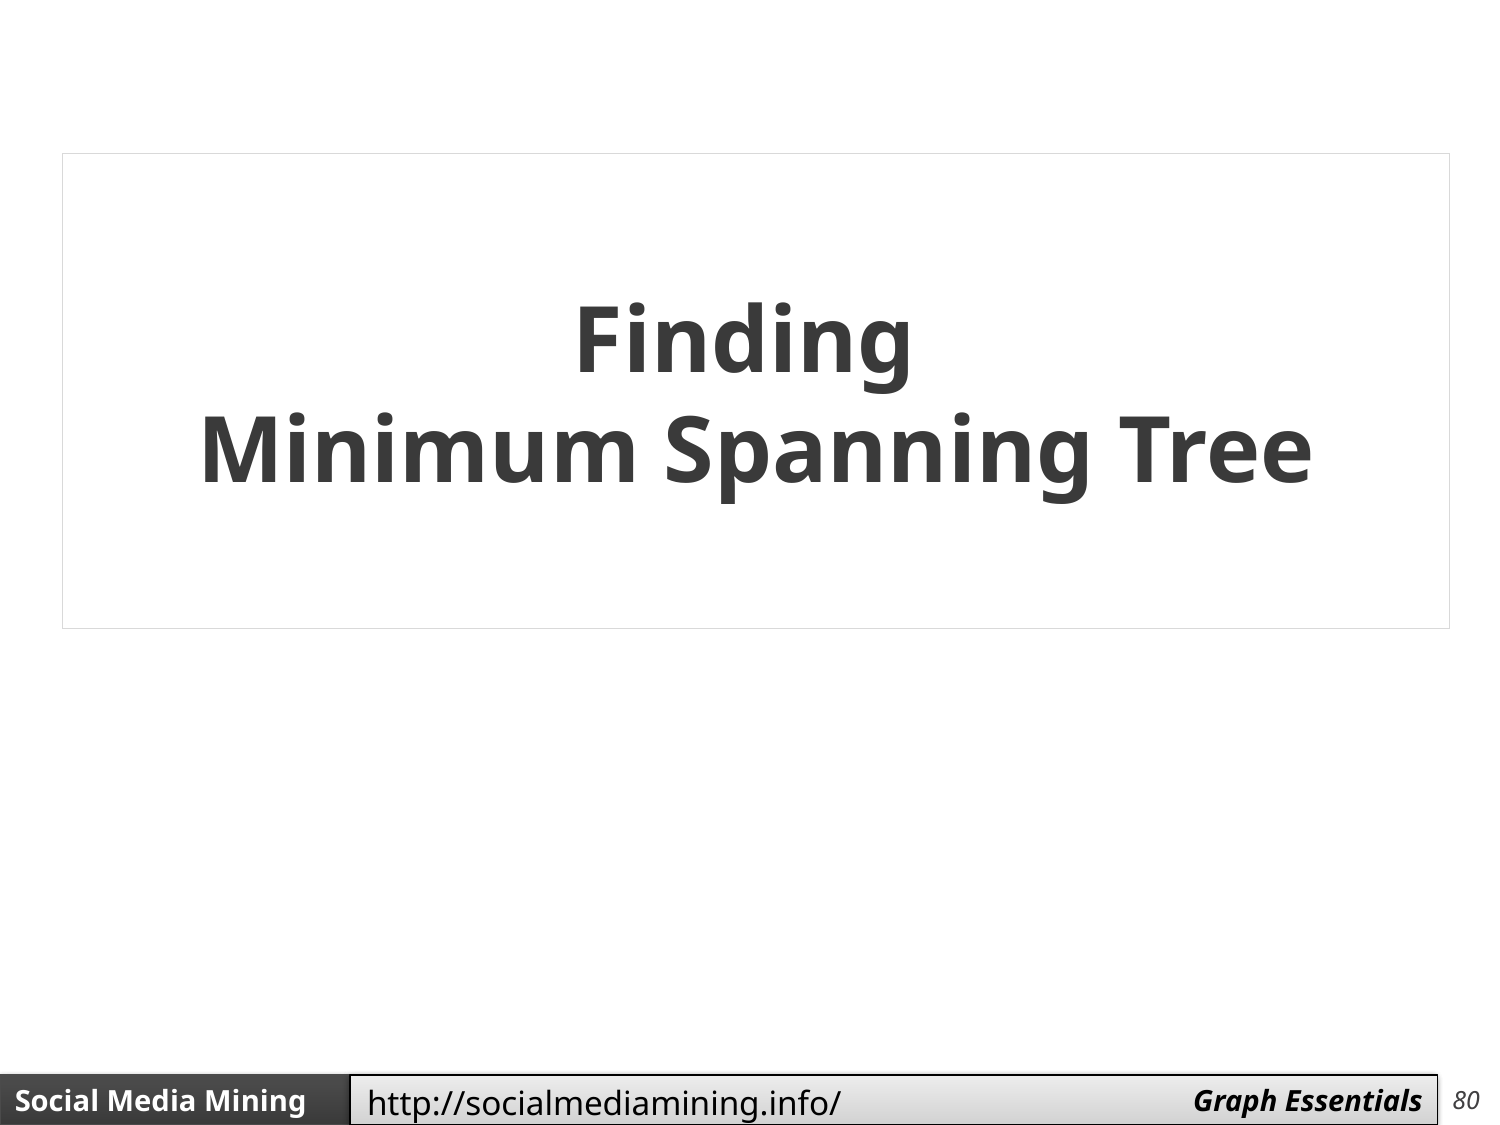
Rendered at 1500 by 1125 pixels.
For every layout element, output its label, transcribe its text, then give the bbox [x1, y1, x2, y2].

title Finding Minimum Spanning Tree [62, 153, 1450, 629]
